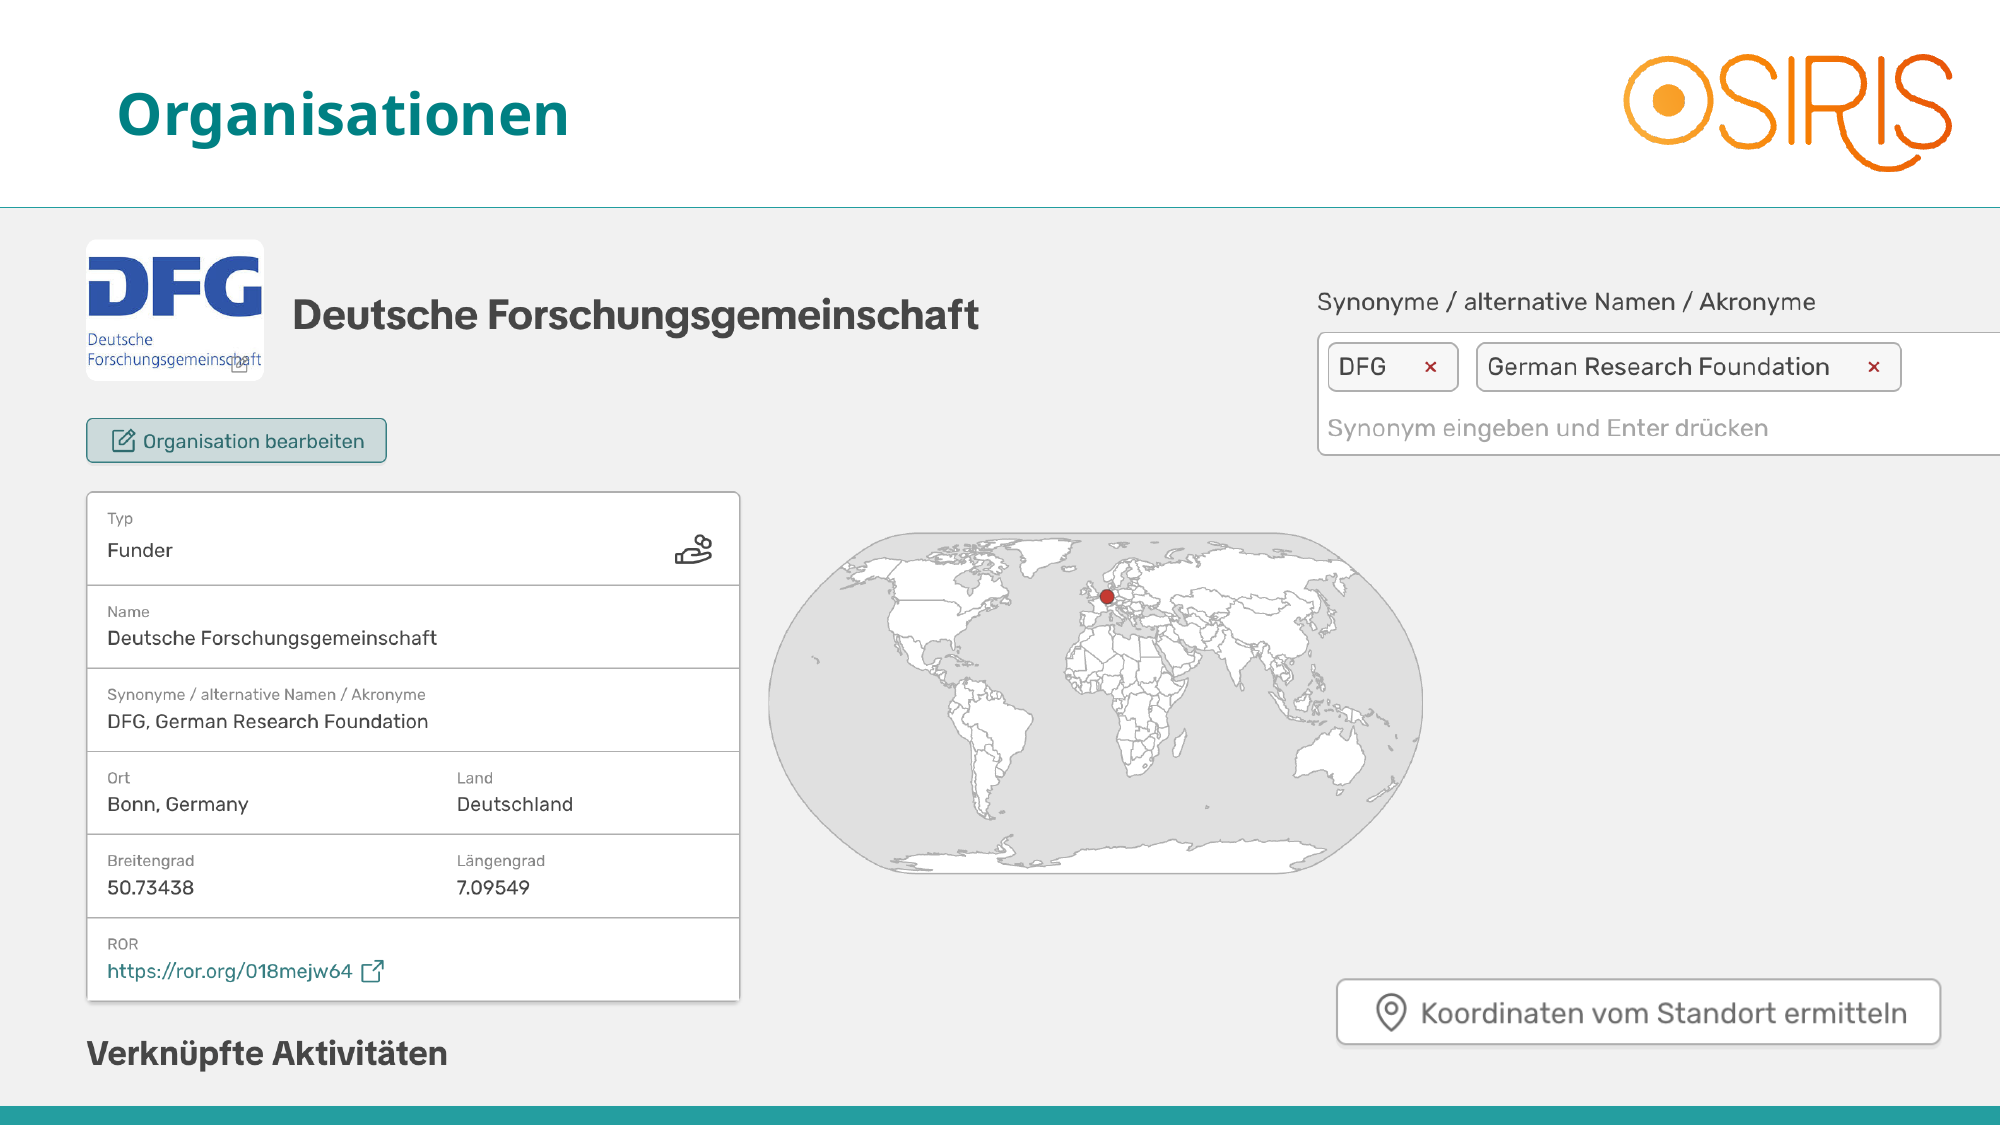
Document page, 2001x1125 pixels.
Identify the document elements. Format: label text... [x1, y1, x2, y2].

picture [1853, 54, 1953, 172]
picture [1290, 261, 2000, 484]
title Organisationen [102, 40, 1853, 185]
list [63, 225, 1435, 1085]
picture [1311, 926, 1979, 1085]
